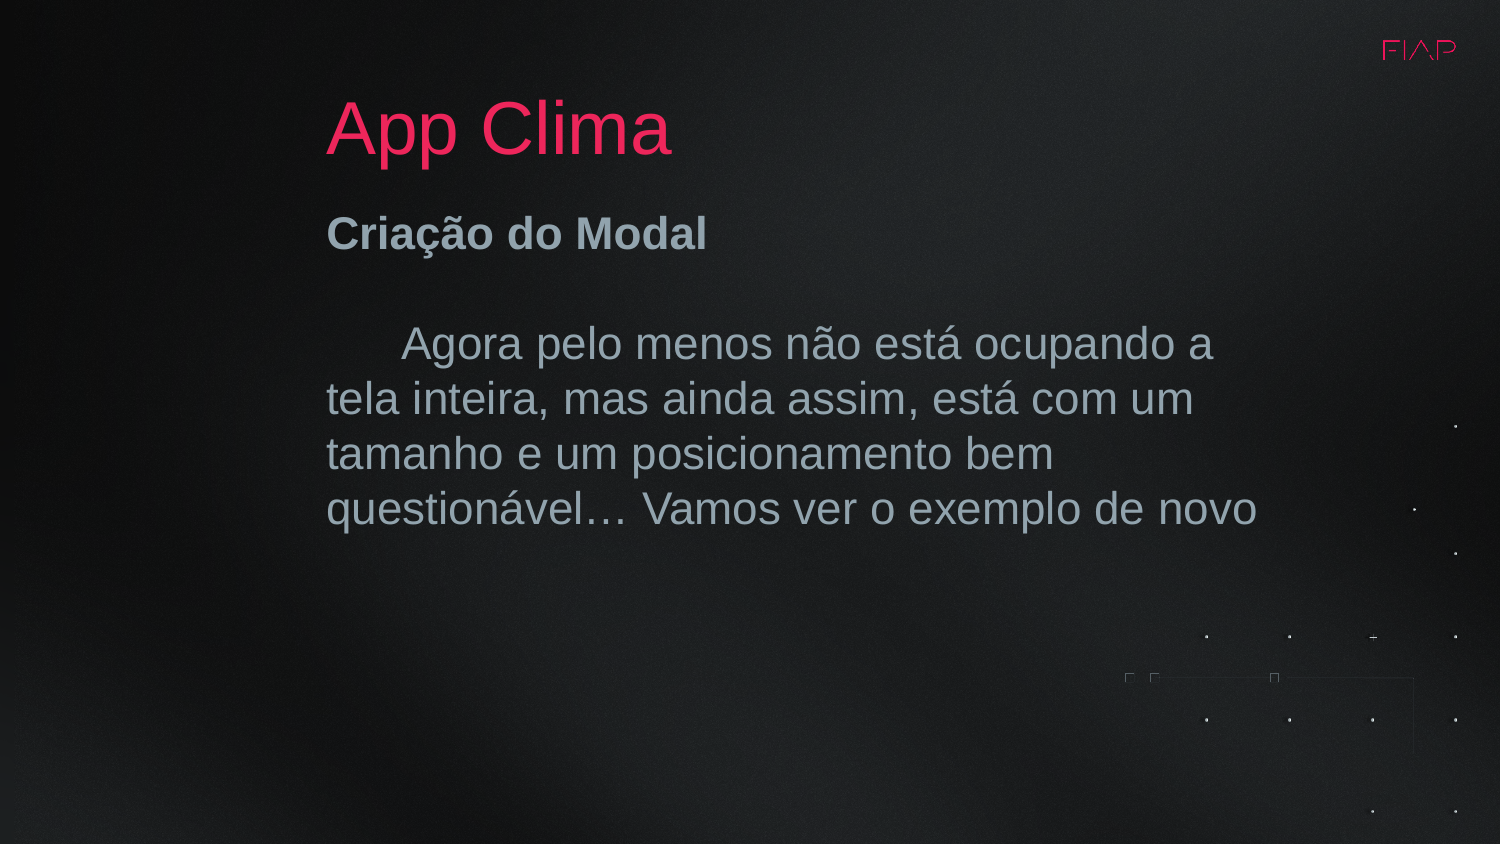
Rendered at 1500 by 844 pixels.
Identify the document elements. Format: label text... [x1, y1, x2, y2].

text_box Criação do Modal Agora pelo menos não está ocupando a tela inteira, mas ainda assim, está com um tamanho e um posicionamento bem questionável… Vamos ver o exemplo de novo [311, 196, 1292, 541]
text_box App Clima [311, 72, 1126, 177]
picture [0, 0, 1500, 844]
